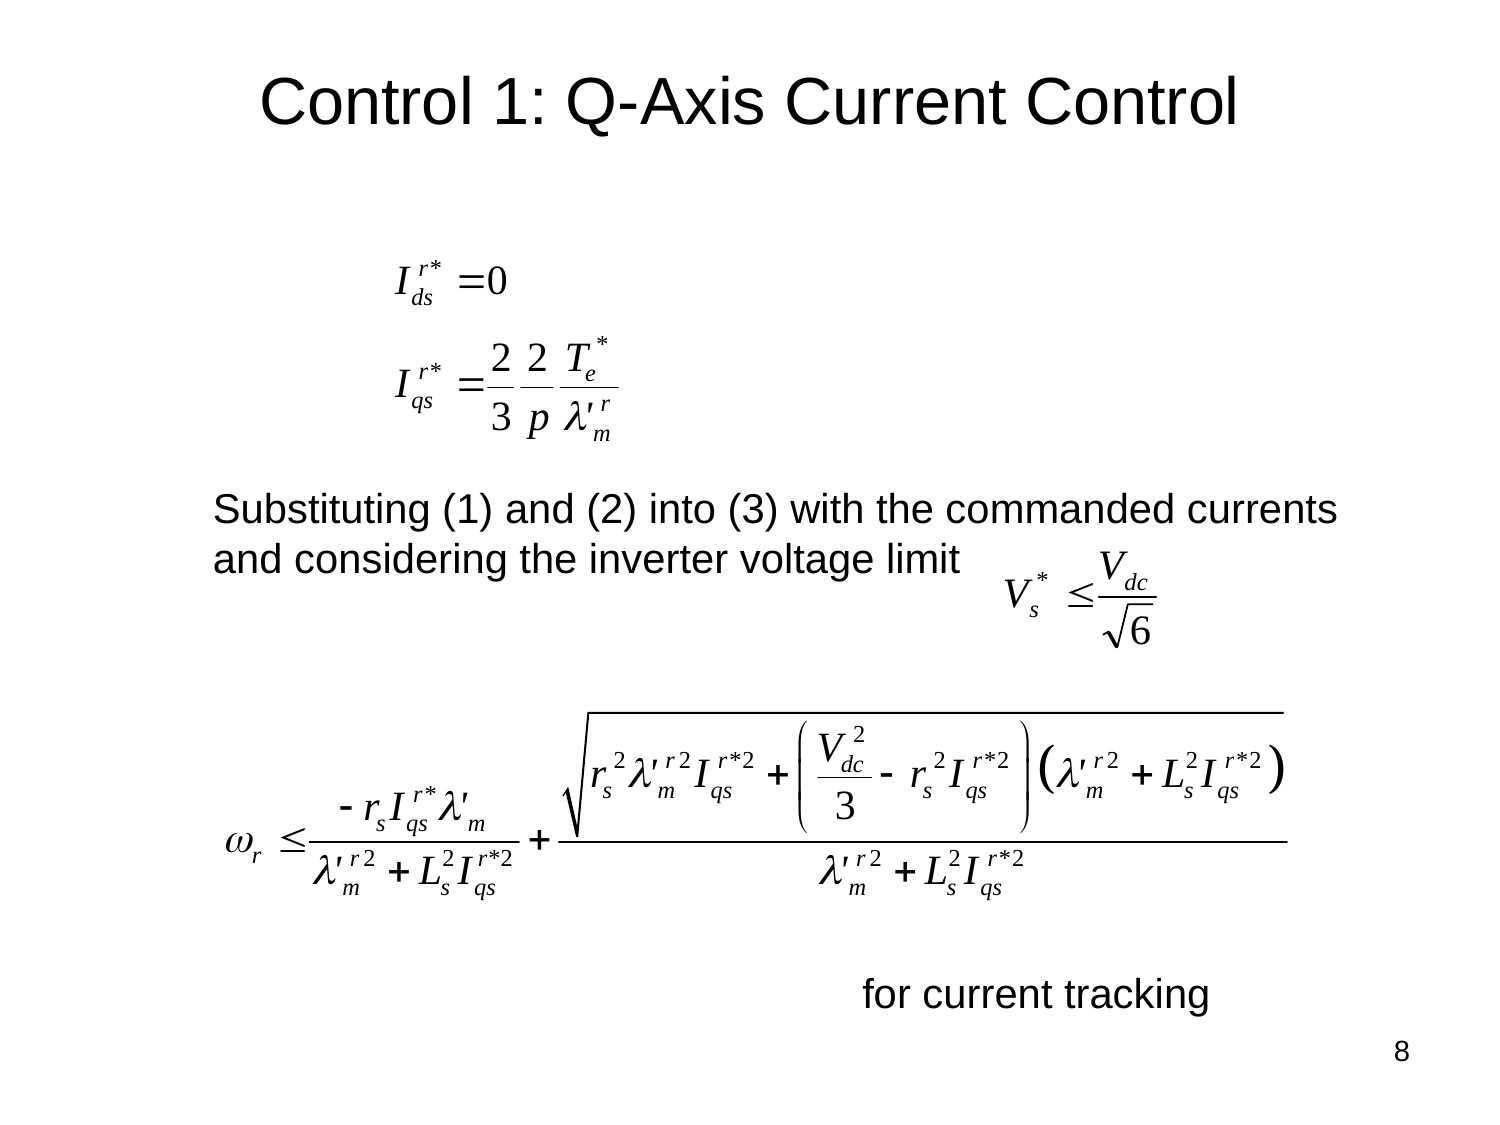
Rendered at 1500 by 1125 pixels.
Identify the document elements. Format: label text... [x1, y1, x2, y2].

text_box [387, 249, 513, 317]
text_box for current tracking [847, 959, 1226, 1025]
slide_number 8 [1074, 1024, 1426, 1103]
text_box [218, 703, 1297, 909]
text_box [999, 537, 1167, 657]
text_box Substituting (1) and (2) into (3) with the commanded currents and considering the inverter voltage limit [198, 474, 1354, 590]
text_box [387, 324, 628, 451]
title Control 1: Q-Axis Current Control [74, 44, 1426, 151]
